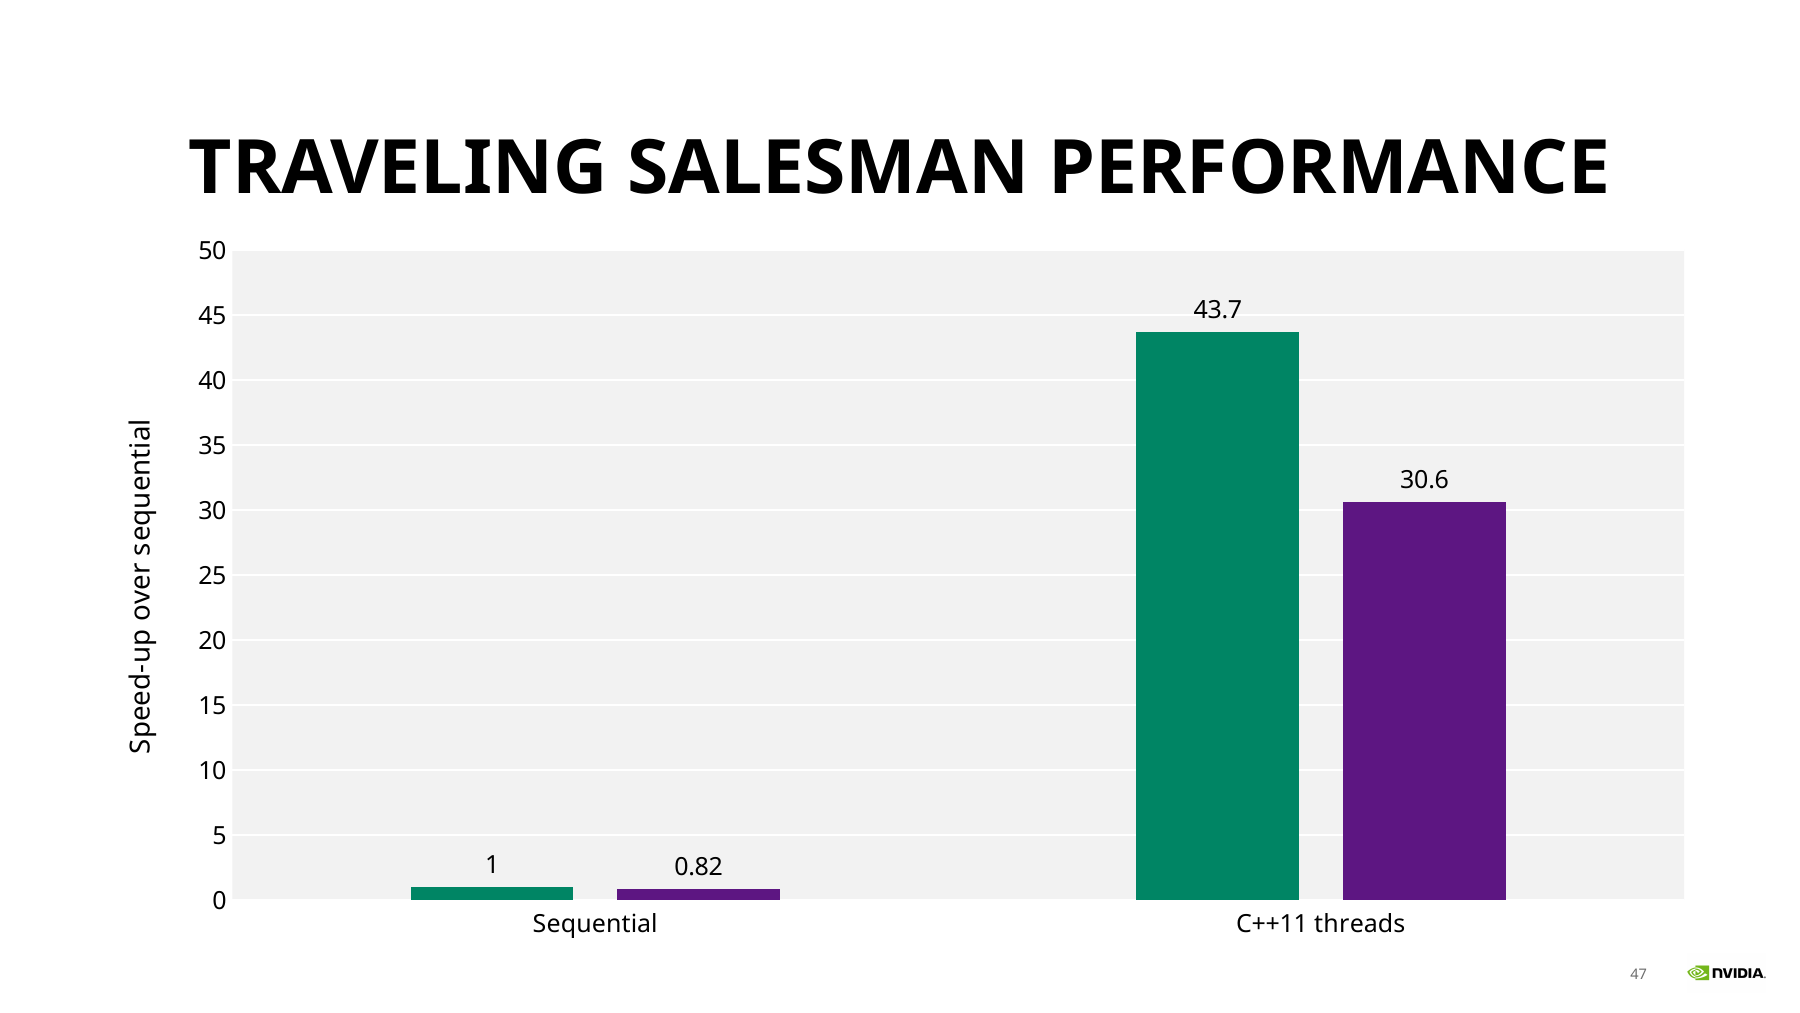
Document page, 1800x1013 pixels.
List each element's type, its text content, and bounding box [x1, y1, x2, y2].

chart [84, 217, 1717, 956]
title Traveling Salesman Performance [81, 120, 1719, 219]
picture [1687, 953, 1766, 993]
